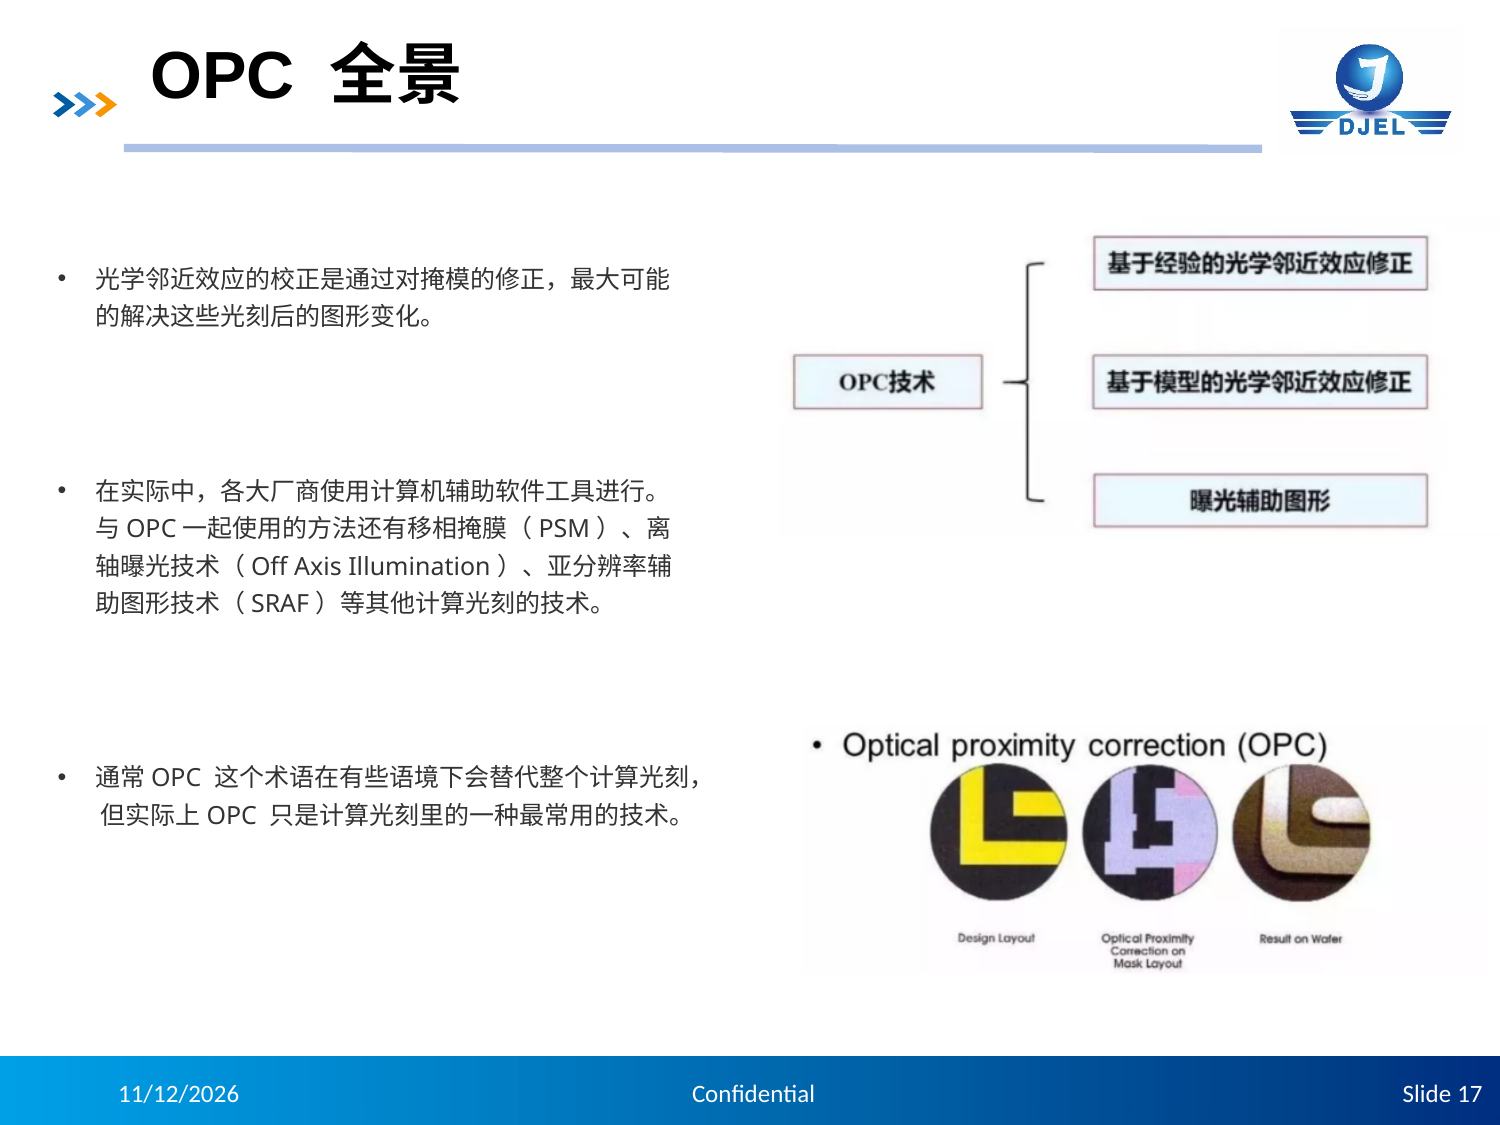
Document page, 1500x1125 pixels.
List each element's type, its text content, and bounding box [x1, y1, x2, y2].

picture [461, 1056, 1500, 1125]
slide_number Slide 17 [1330, 1060, 1498, 1125]
picture [723, 194, 1500, 550]
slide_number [103, 1060, 441, 1125]
title OPC 全景 [75, 0, 1370, 154]
picture [790, 724, 1488, 974]
list 光学邻近效应的校正是通过对掩模的修正，最大可能的解决这些光刻后的图形变化。 在实际中，各大厂商使用计算机辅助软件工具进行。与OPC一起使用的方法还有移相掩膜（PSM）、离轴曝光技术（Off Axis Illumination）、亚分辨率辅助图形技术（SRAF）等其他计算光刻的技术。 通常OPC 这个术语在有些语境下会替代整个计算光刻， 但实际上OPC 只是计算光刻里的一种最常用的技术。 [42, 248, 710, 965]
picture [1276, 27, 1463, 155]
